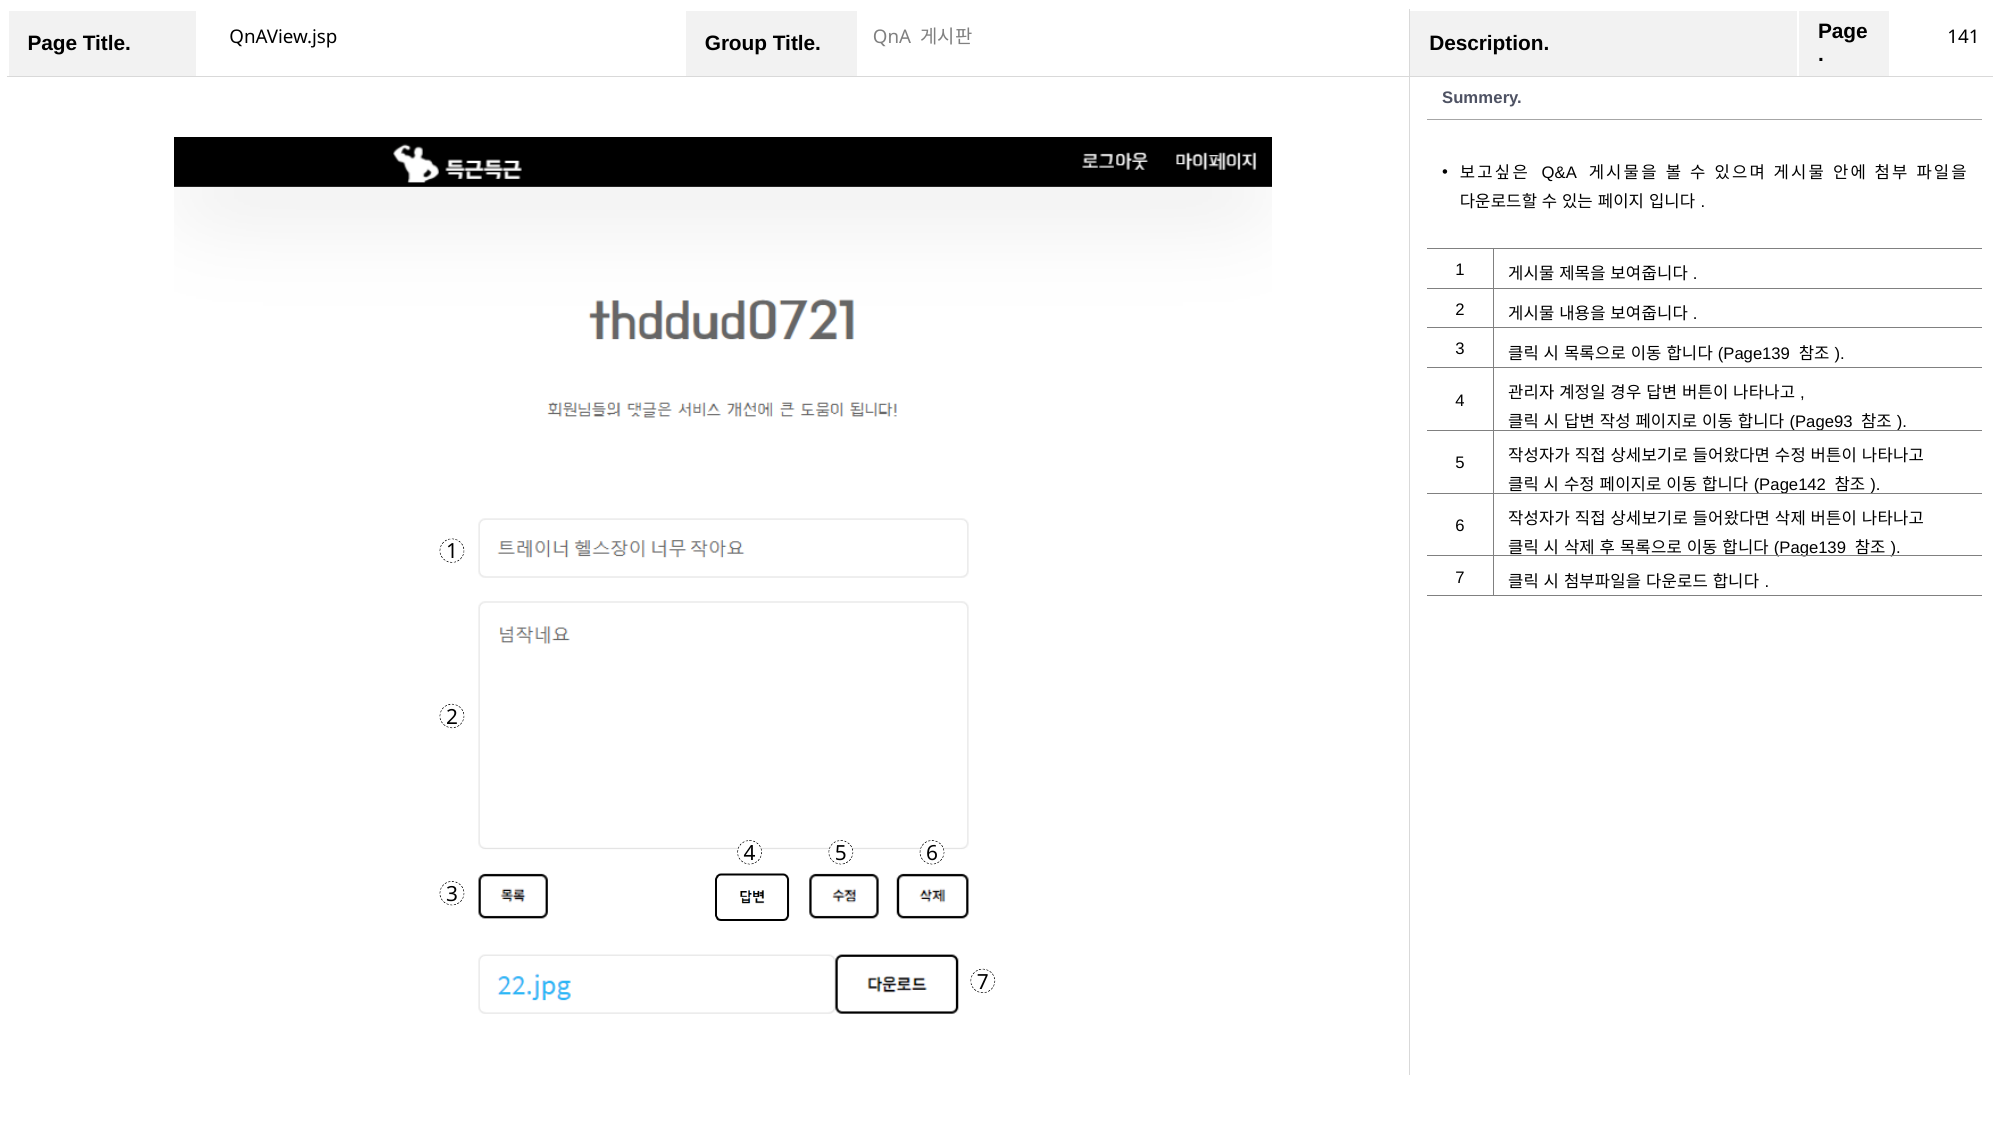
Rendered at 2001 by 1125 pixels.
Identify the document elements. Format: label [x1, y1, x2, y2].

table_cell [1427, 289, 1493, 327]
table_cell [1494, 494, 1982, 555]
table_cell [1427, 431, 1493, 493]
table_cell [1494, 289, 1982, 327]
picture [174, 136, 1272, 1067]
table_cell [1427, 120, 1982, 248]
table_cell [1427, 328, 1493, 367]
text_box [1932, 17, 1995, 55]
table_header [1427, 77, 1982, 119]
table_cell [1427, 494, 1493, 555]
table_cell [1427, 368, 1493, 430]
table_cell [1494, 431, 1982, 493]
table_cell [1494, 556, 1982, 595]
table_cell [1427, 249, 1493, 288]
list [858, 18, 1405, 55]
table_cell [1494, 368, 1982, 430]
table_cell [1494, 328, 1982, 367]
table_cell [1427, 556, 1493, 595]
table_cell [1494, 249, 1982, 288]
list [196, 18, 684, 55]
